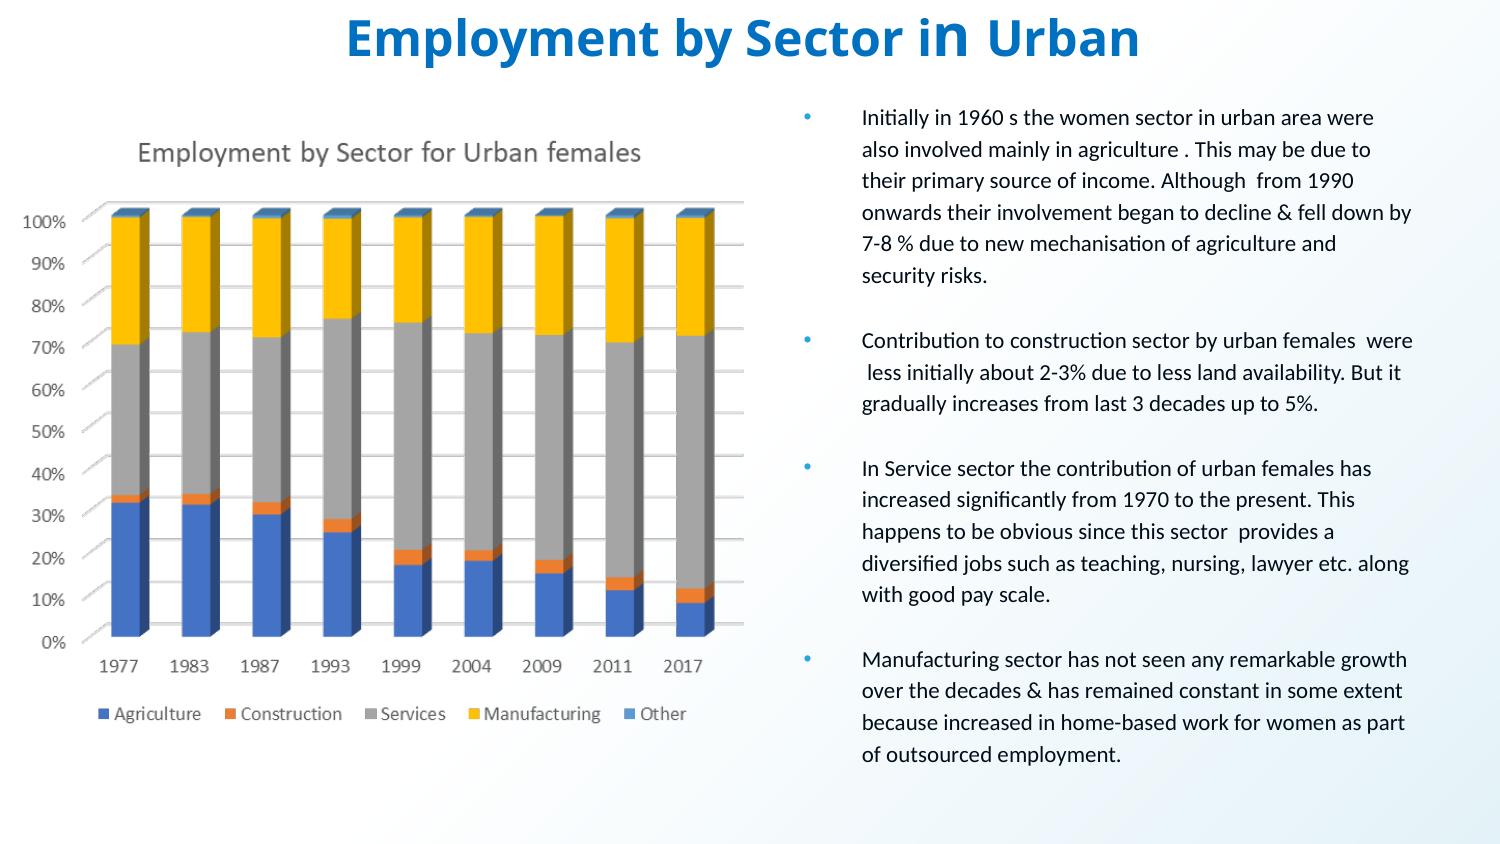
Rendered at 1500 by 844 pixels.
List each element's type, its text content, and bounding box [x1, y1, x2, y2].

title Employment by Sector in Urban [170, 84, 1330, 150]
list Initially in 1960 s the women sector in urban area were also involved mainly in agriculture . This may be due to their primary source of income. Although from 1990 onwards their involvement began to decline & fell down by 7-8 % due to new mechanisation of agriculture and security risks. Contribution to construction sector by urban females were less initially about 2-3% due to less land availability. But it gradually increases from last 3 decades up to 5%. In Service sector the contribution of urban females has increased significantly from 1970 to the present. This happens to be obvious since this sector provides a diversified jobs such as teaching, nursing, lawyer etc. along with good pay scale. Manufacturing sector has not seen any remarkable growth over the decades & has remained constant in some extent because increased in home-based work for women as part of outsourced employment. [786, 98, 1416, 798]
picture [0, 116, 777, 745]
